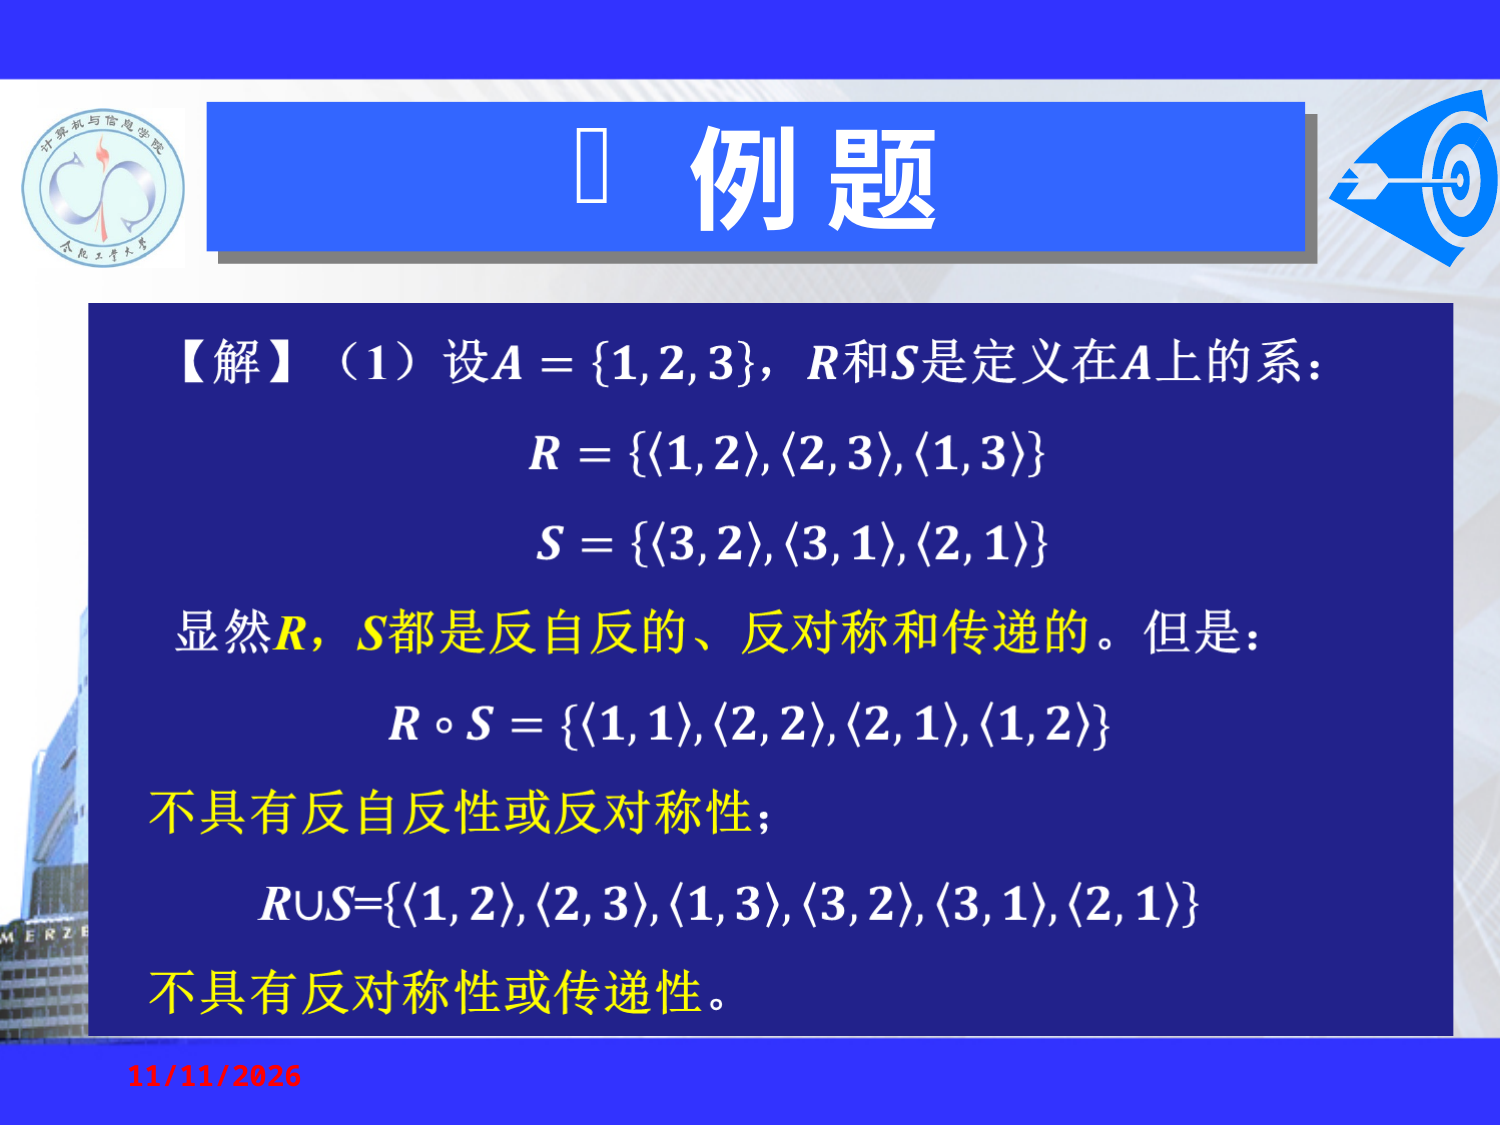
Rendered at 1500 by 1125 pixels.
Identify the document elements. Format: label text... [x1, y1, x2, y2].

text_box 2020/9/7 [112, 1049, 425, 1125]
text_box [88, 303, 1454, 1036]
text_box 例 题 [206, 101, 1306, 252]
picture [0, 0, 1500, 1125]
